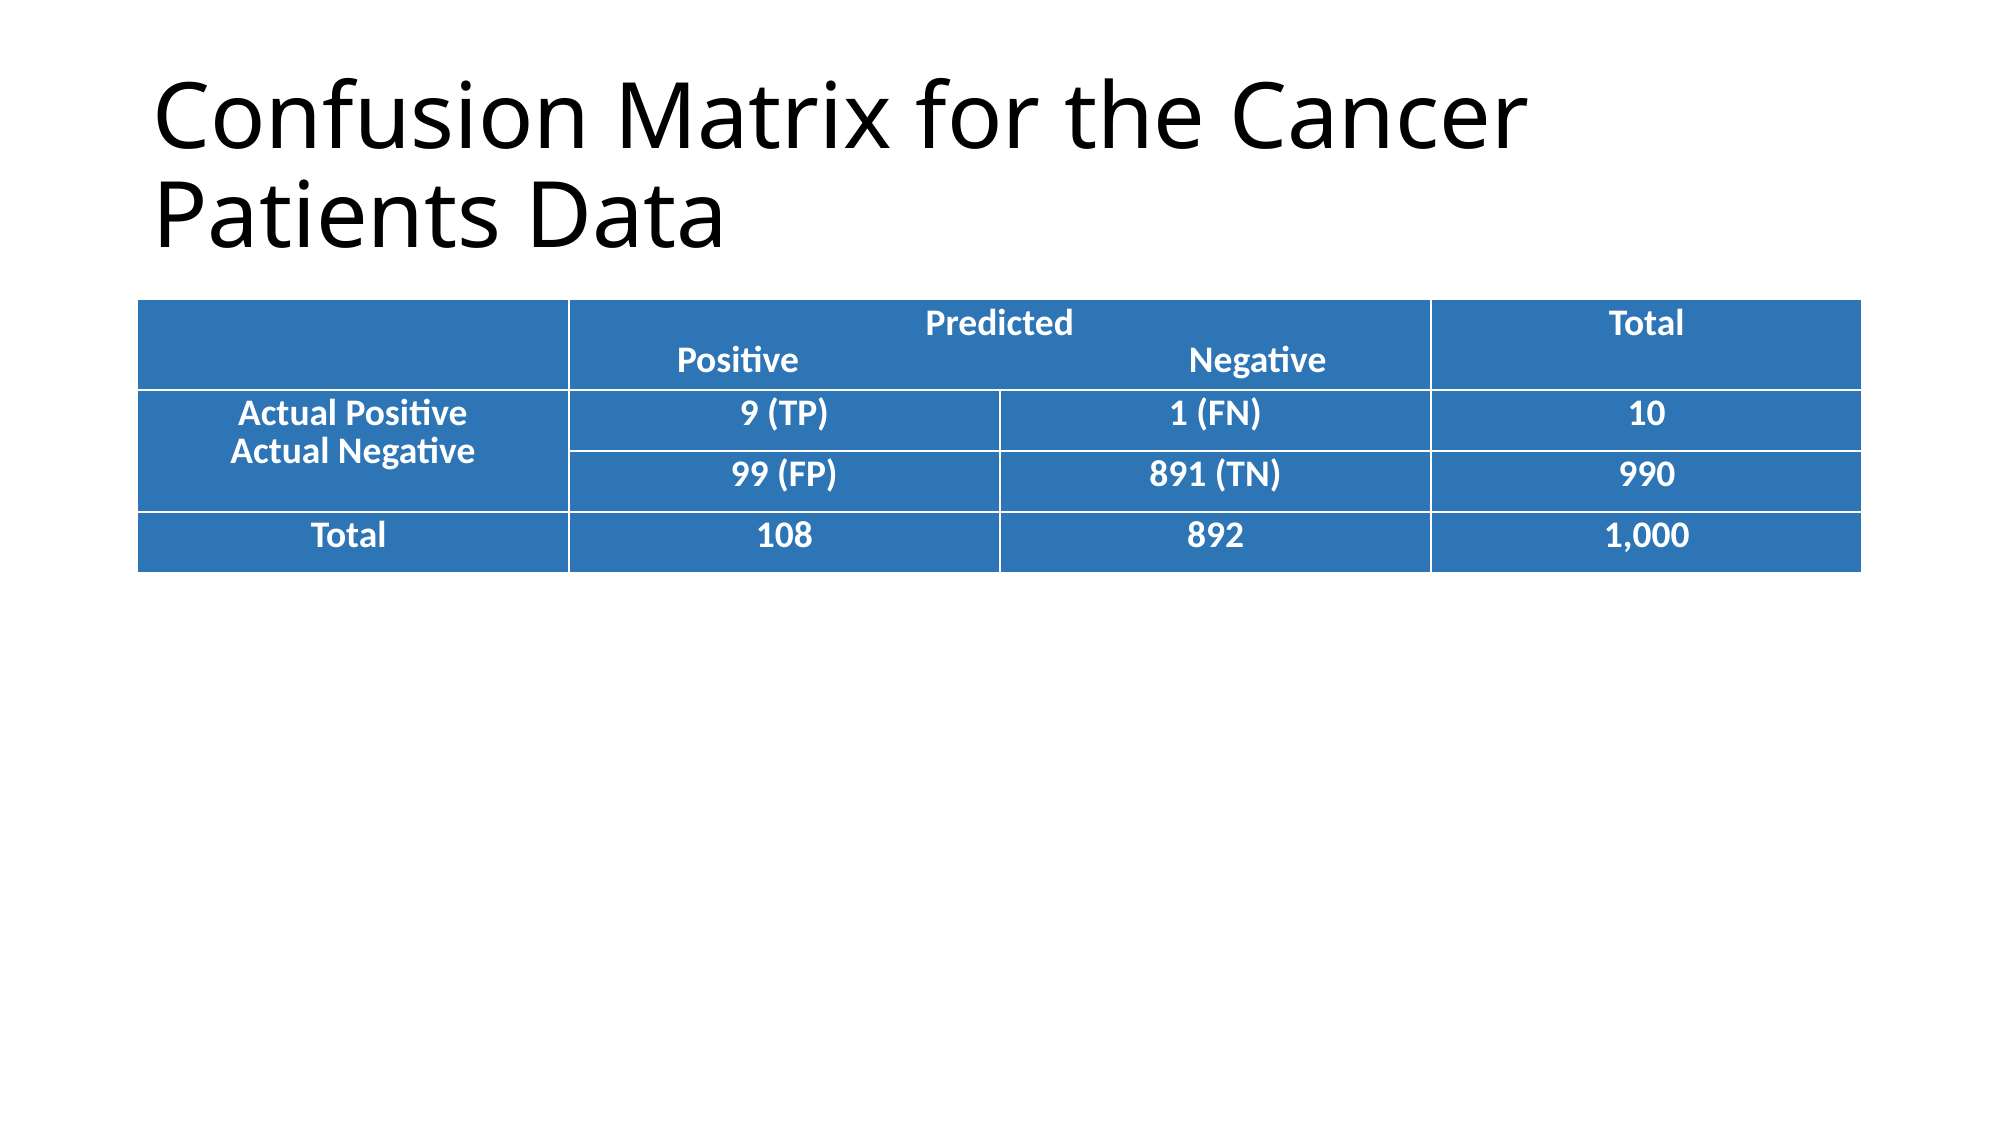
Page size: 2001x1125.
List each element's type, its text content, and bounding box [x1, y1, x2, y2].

table_header Predicted Positive Negative [570, 300, 1430, 389]
table_cell 892 [1001, 513, 1430, 572]
title Confusion Matrix for the Cancer Patients Data [137, 59, 1863, 278]
table_cell Total [138, 513, 568, 572]
table_cell 10 [1432, 391, 1861, 450]
table_cell 108 [570, 513, 999, 572]
table_cell 990 [1432, 452, 1861, 511]
table_header [138, 300, 568, 389]
table_cell 1 (FN) [1001, 391, 1430, 450]
table_cell 9 (TP) [570, 391, 999, 450]
table_cell 1,000 [1432, 513, 1861, 572]
table_cell Actual Positive Actual Negative [138, 391, 568, 511]
table_cell 891 (TN) [1001, 452, 1430, 511]
table_header Total [1432, 300, 1861, 389]
table_cell 99 (FP) [570, 452, 999, 511]
